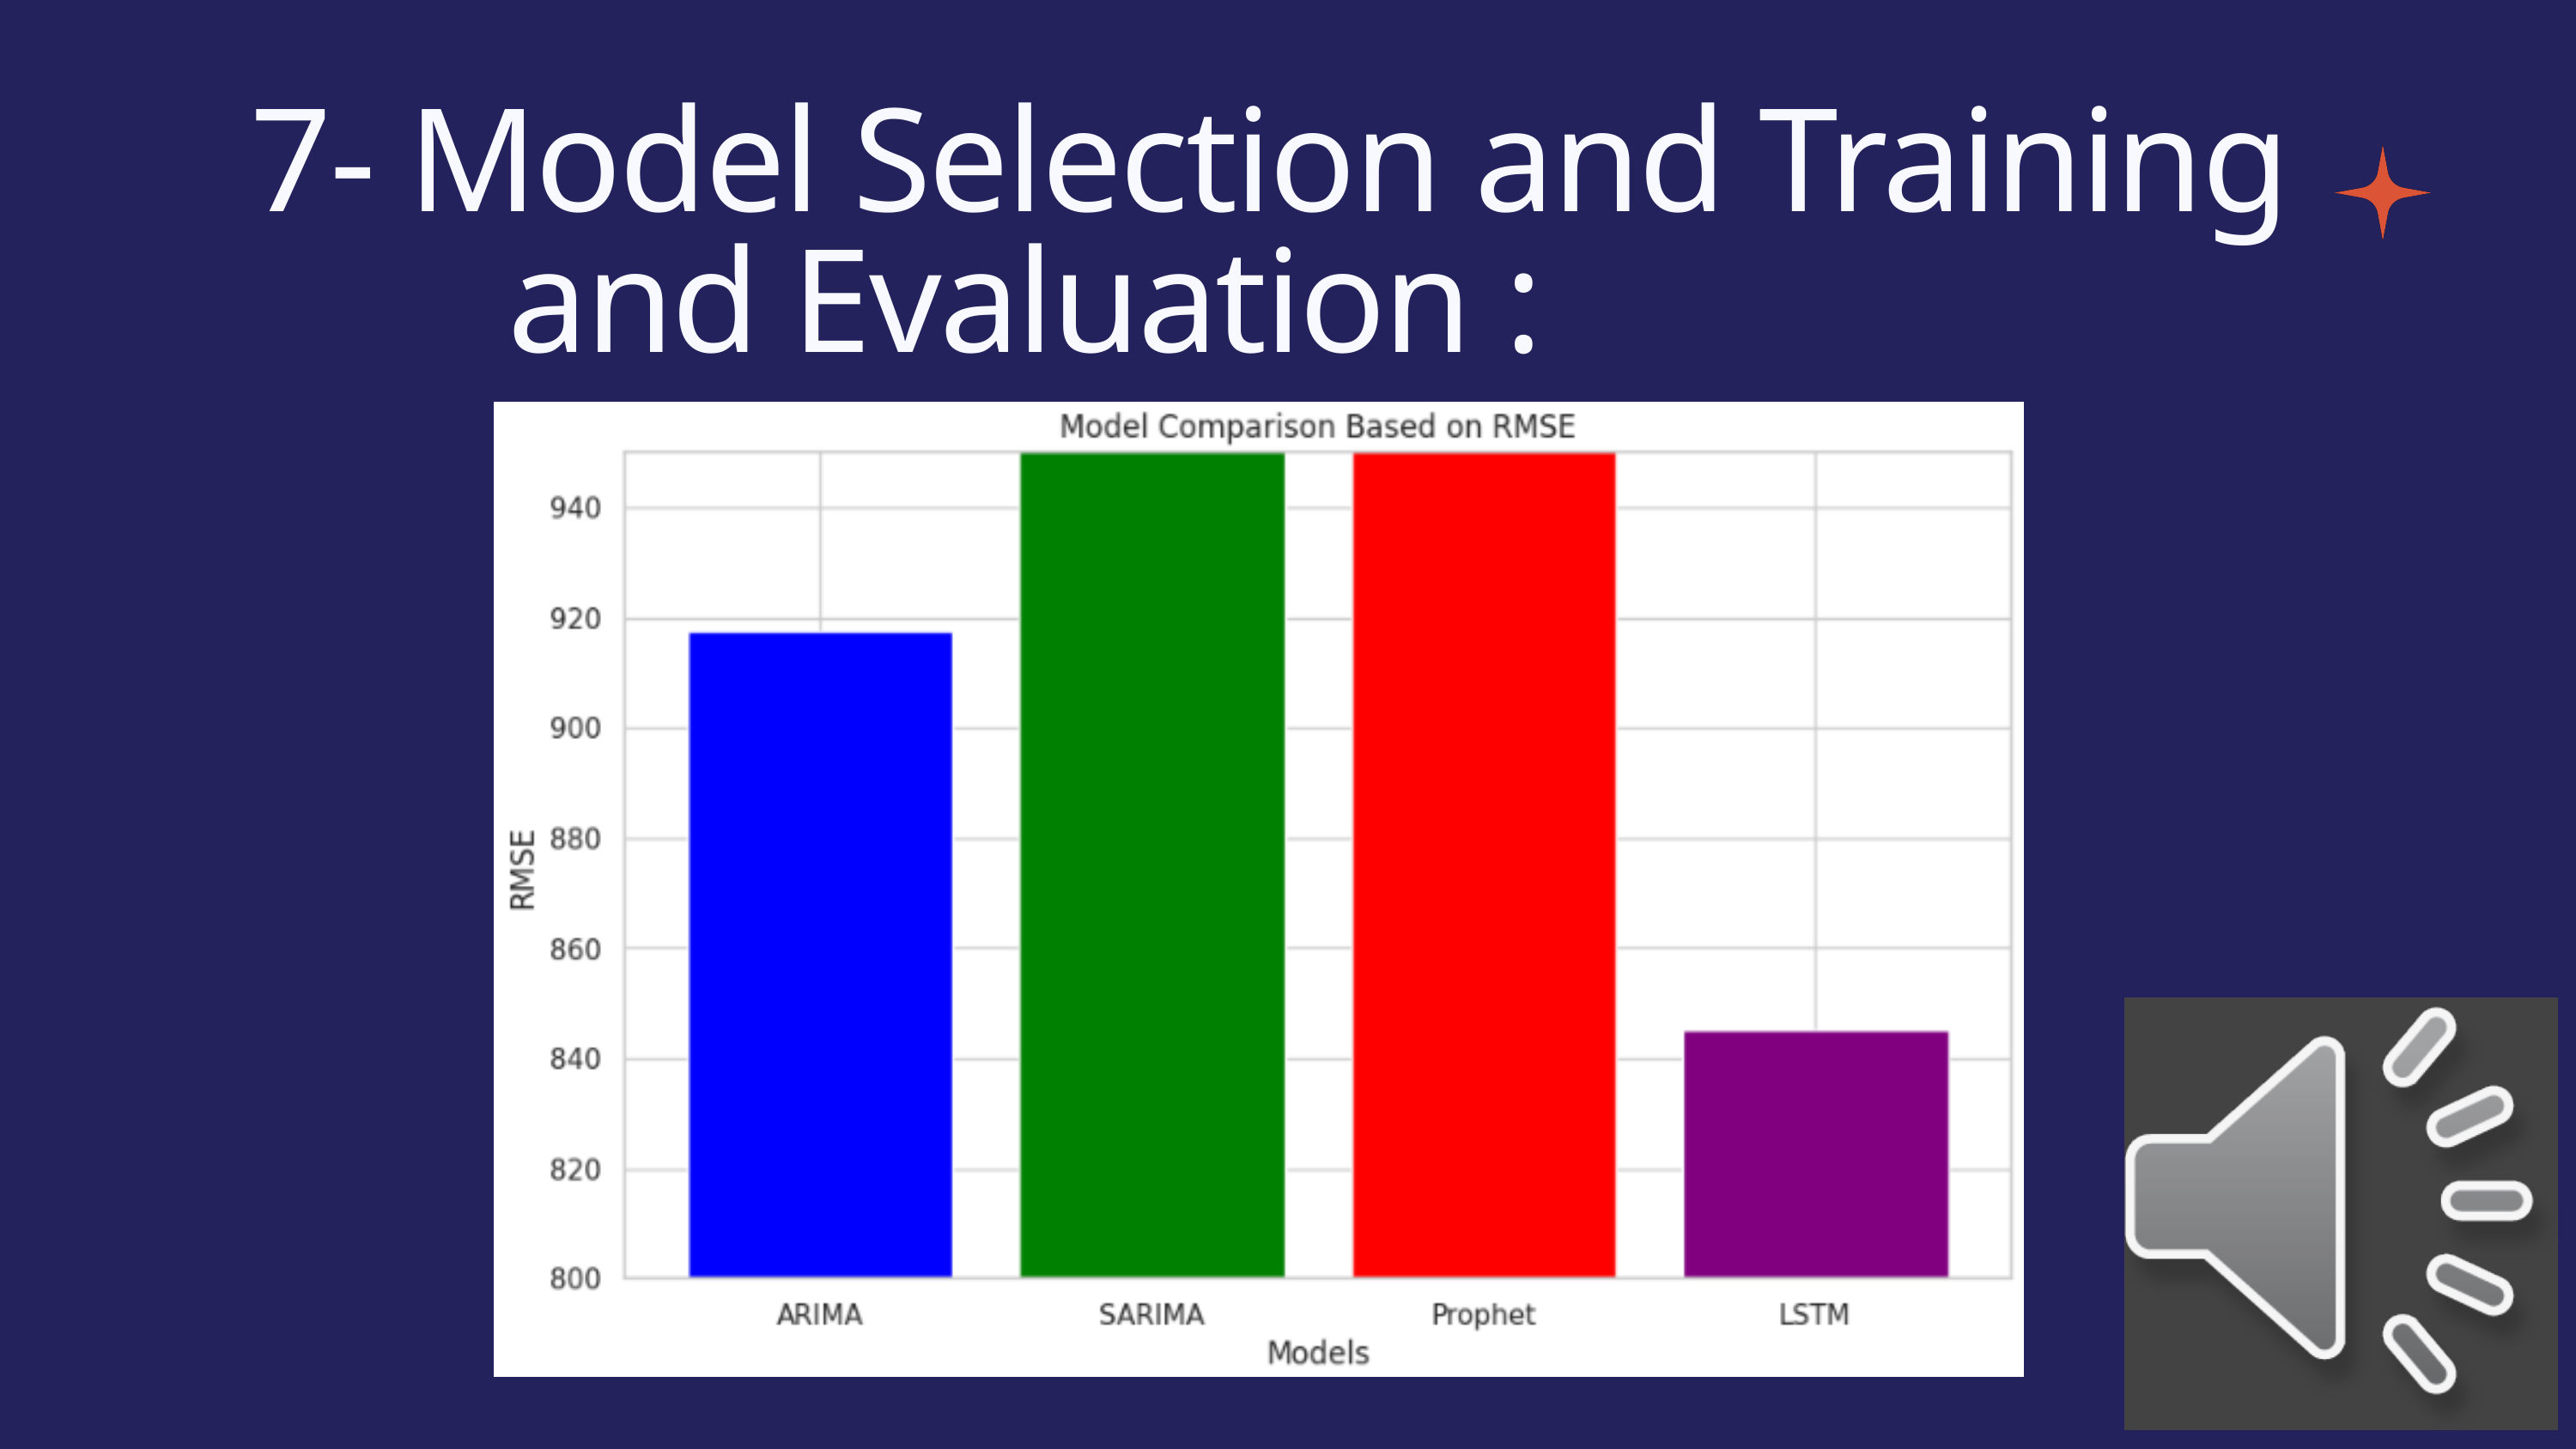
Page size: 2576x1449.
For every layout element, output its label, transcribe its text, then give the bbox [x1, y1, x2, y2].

text_box [2334, 144, 2432, 241]
picture [2123, 996, 2560, 1432]
picture [493, 402, 2024, 1377]
text_box 7- Model Selection and Training and Evaluation : [250, 100, 2326, 381]
